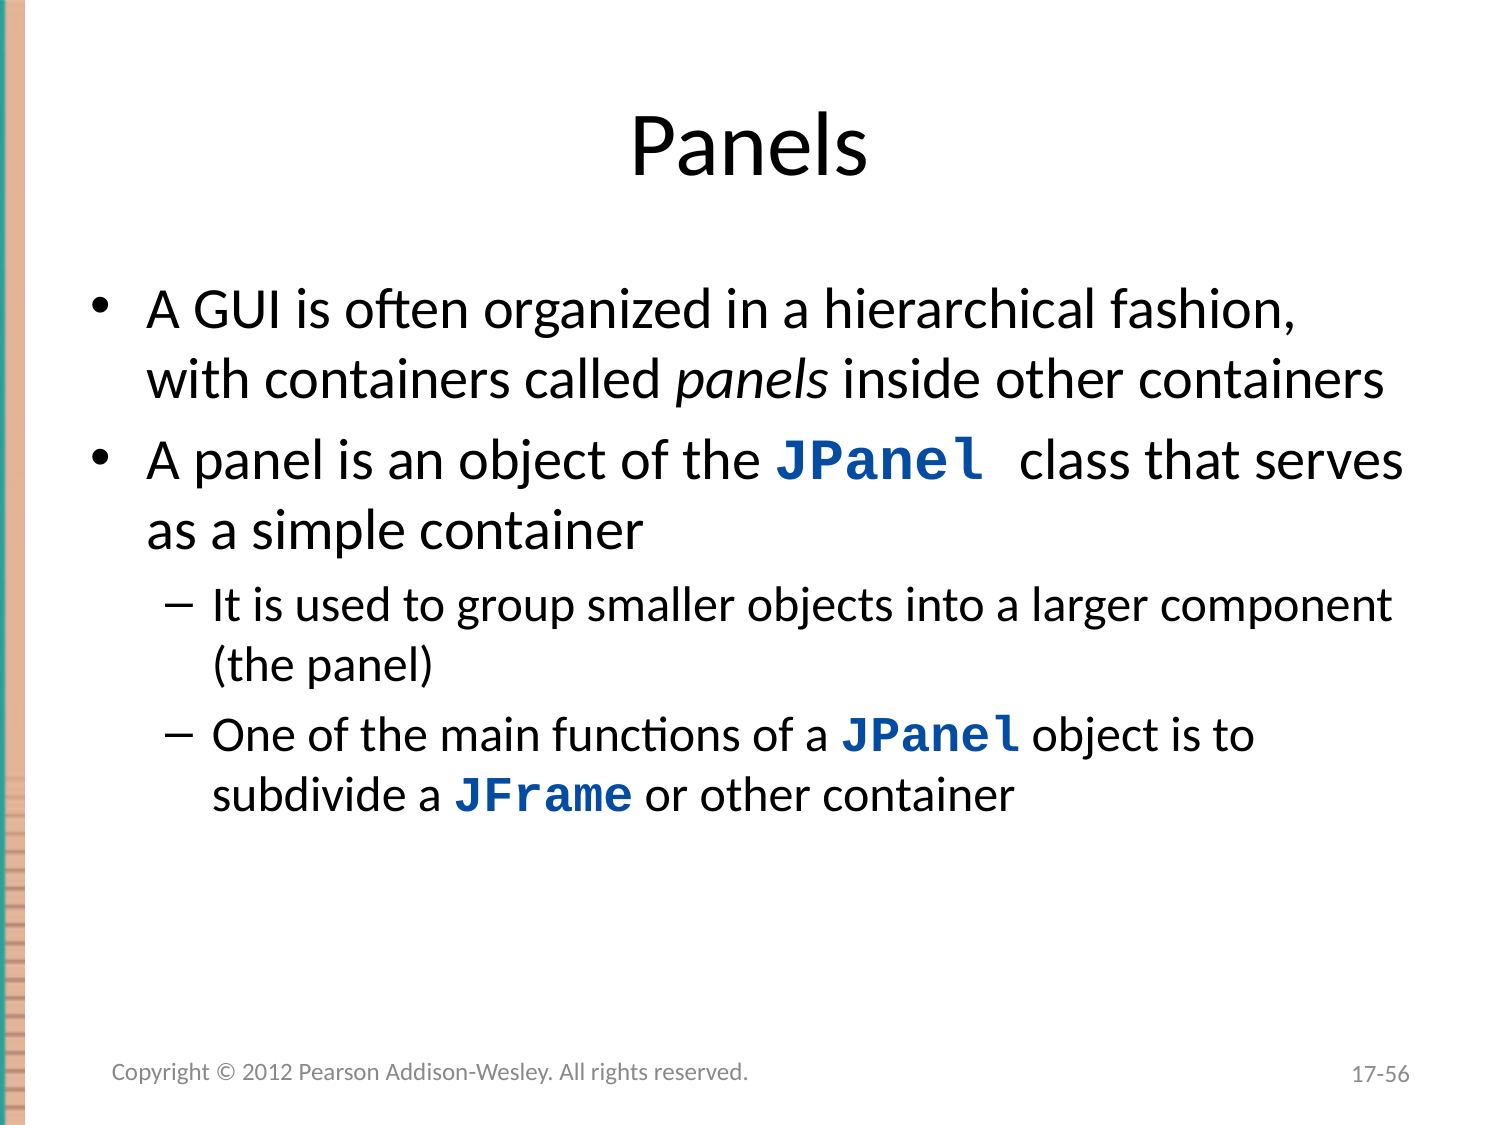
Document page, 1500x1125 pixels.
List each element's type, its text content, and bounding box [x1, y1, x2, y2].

footer Copyright © 2012 Pearson Addison-Wesley. All rights reserved. [75, 1040, 788, 1100]
list A GUI is often organized in a hierarchical fashion, with containers called panels inside other containers A panel is an object of the JPanel class that serves as a simple container It is used to group smaller objects into a larger component (the panel) One of the main functions of a JPanel object is to subdivide a JFrame or other container [74, 262, 1426, 1006]
picture [0, 0, 25, 1125]
title Panels [74, 44, 1426, 233]
slide_number 17-56 [1074, 1042, 1425, 1103]
